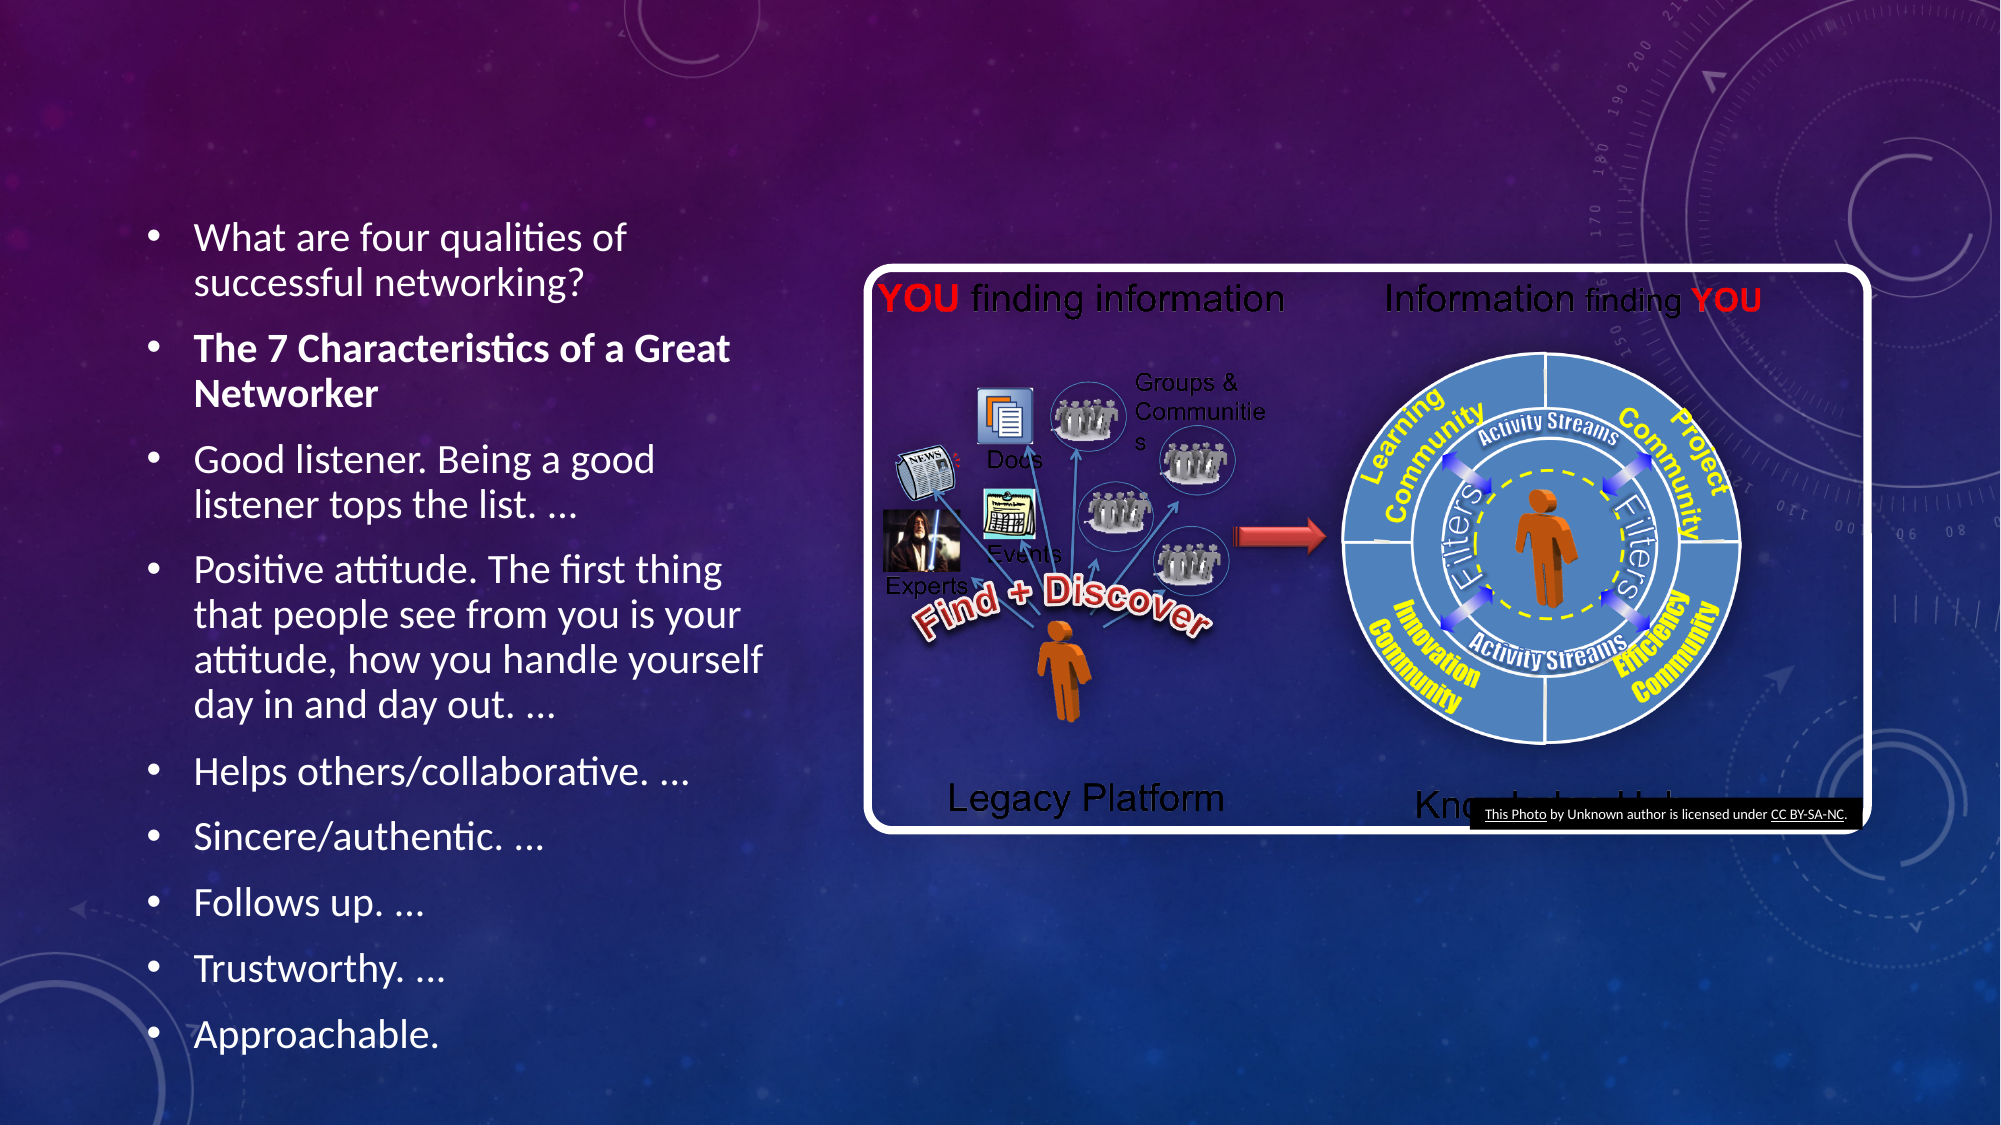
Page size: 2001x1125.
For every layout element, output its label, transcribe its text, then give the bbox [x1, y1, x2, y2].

list What are four qualities of successful networking? The 7 Characteristics of a Great Networker Good listener. Being a good listener tops the list. ... Positive attitude. The first thing that people see from you is your attitude, how you handle yourself day in and day out. ... Helps others/collaborative. ... Sincere/authentic. ... Follows up. ... Trustworthy. ... Approachable. [131, 370, 789, 968]
picture [0, 0, 2001, 1125]
